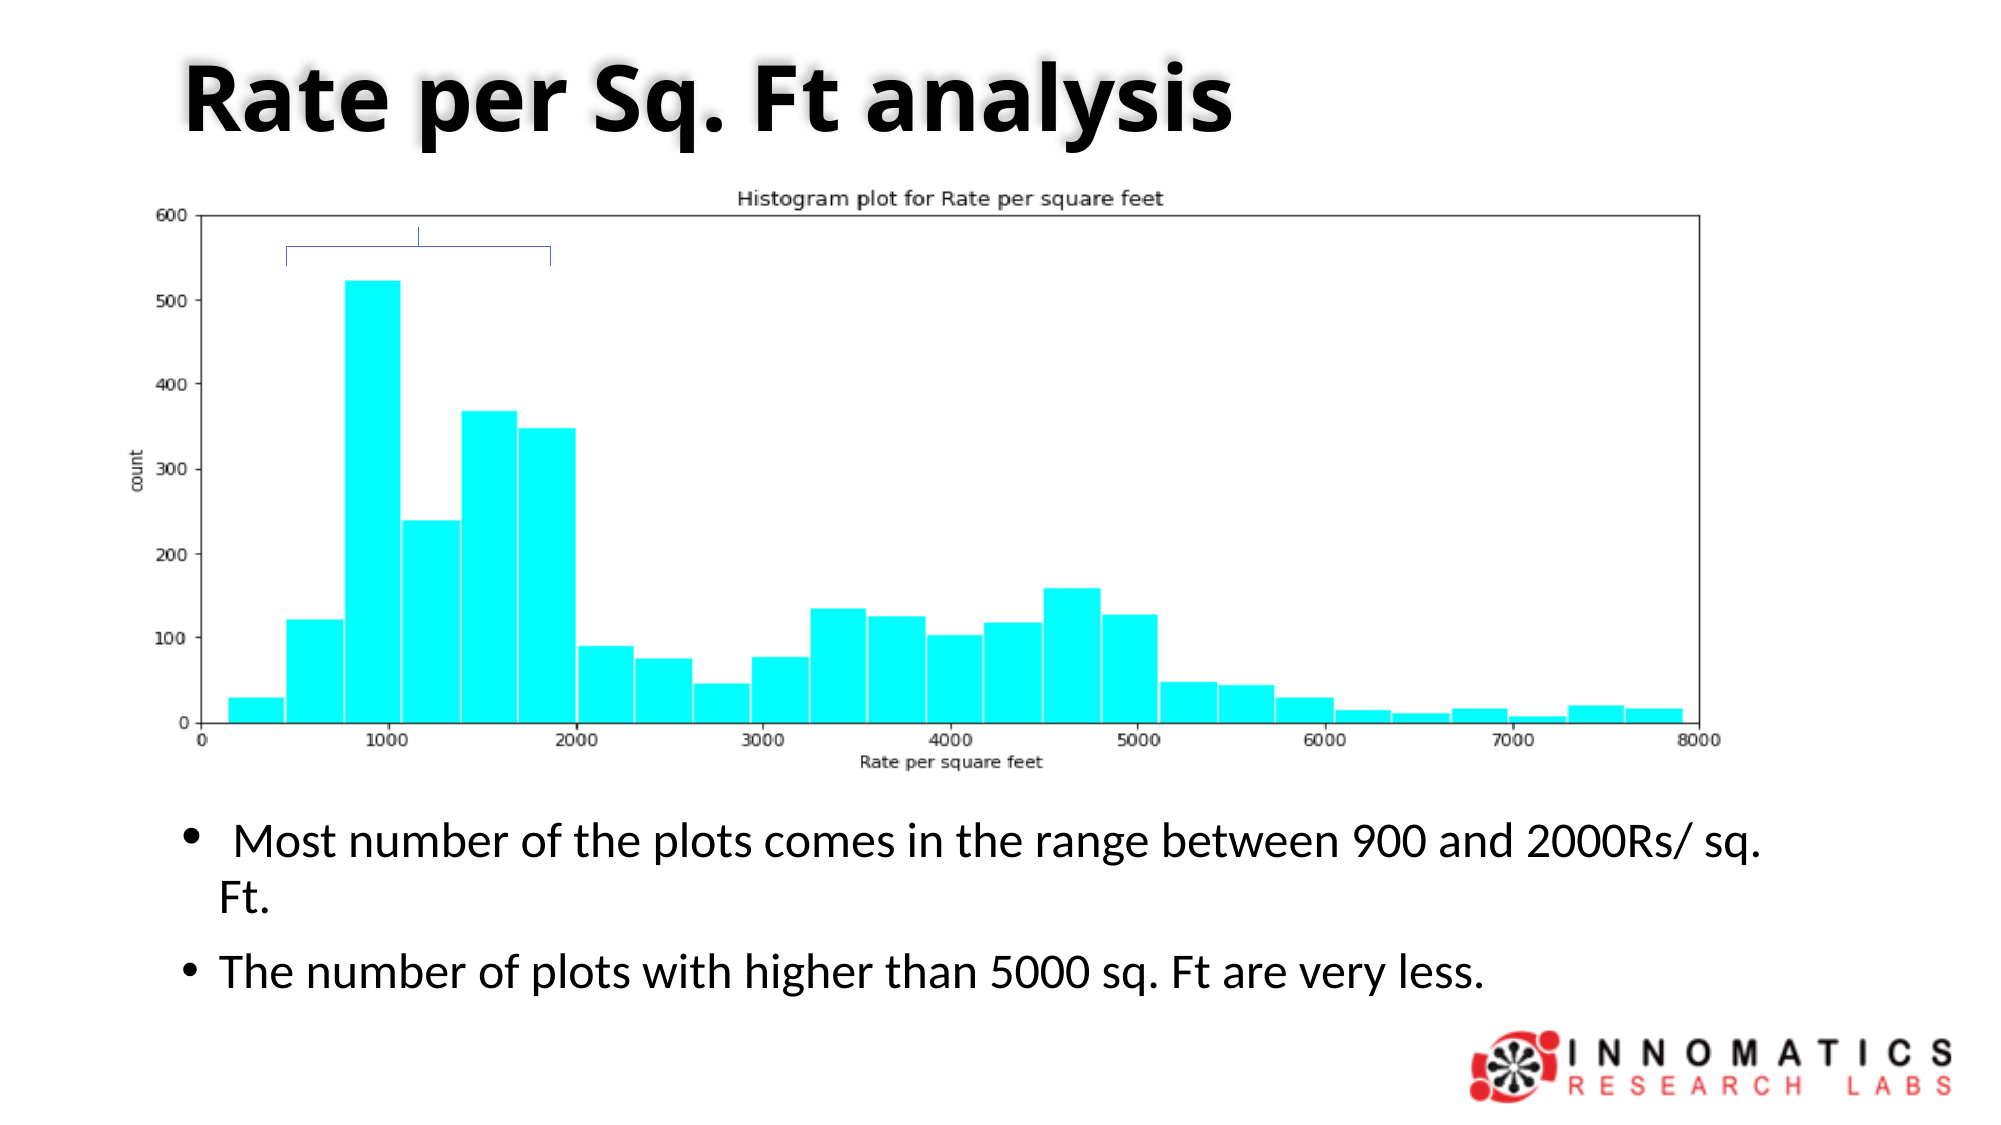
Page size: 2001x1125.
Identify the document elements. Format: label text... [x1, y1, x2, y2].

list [89, 178, 1742, 781]
title Rate per Sq. Ft analysis [166, 42, 1892, 162]
list Most number of the plots comes in the range between 900 and 2000Rs/ sq. Ft. The number of plots with higher than 5000 sq. Ft are very less. [166, 800, 1782, 1060]
picture [1445, 1014, 1975, 1125]
